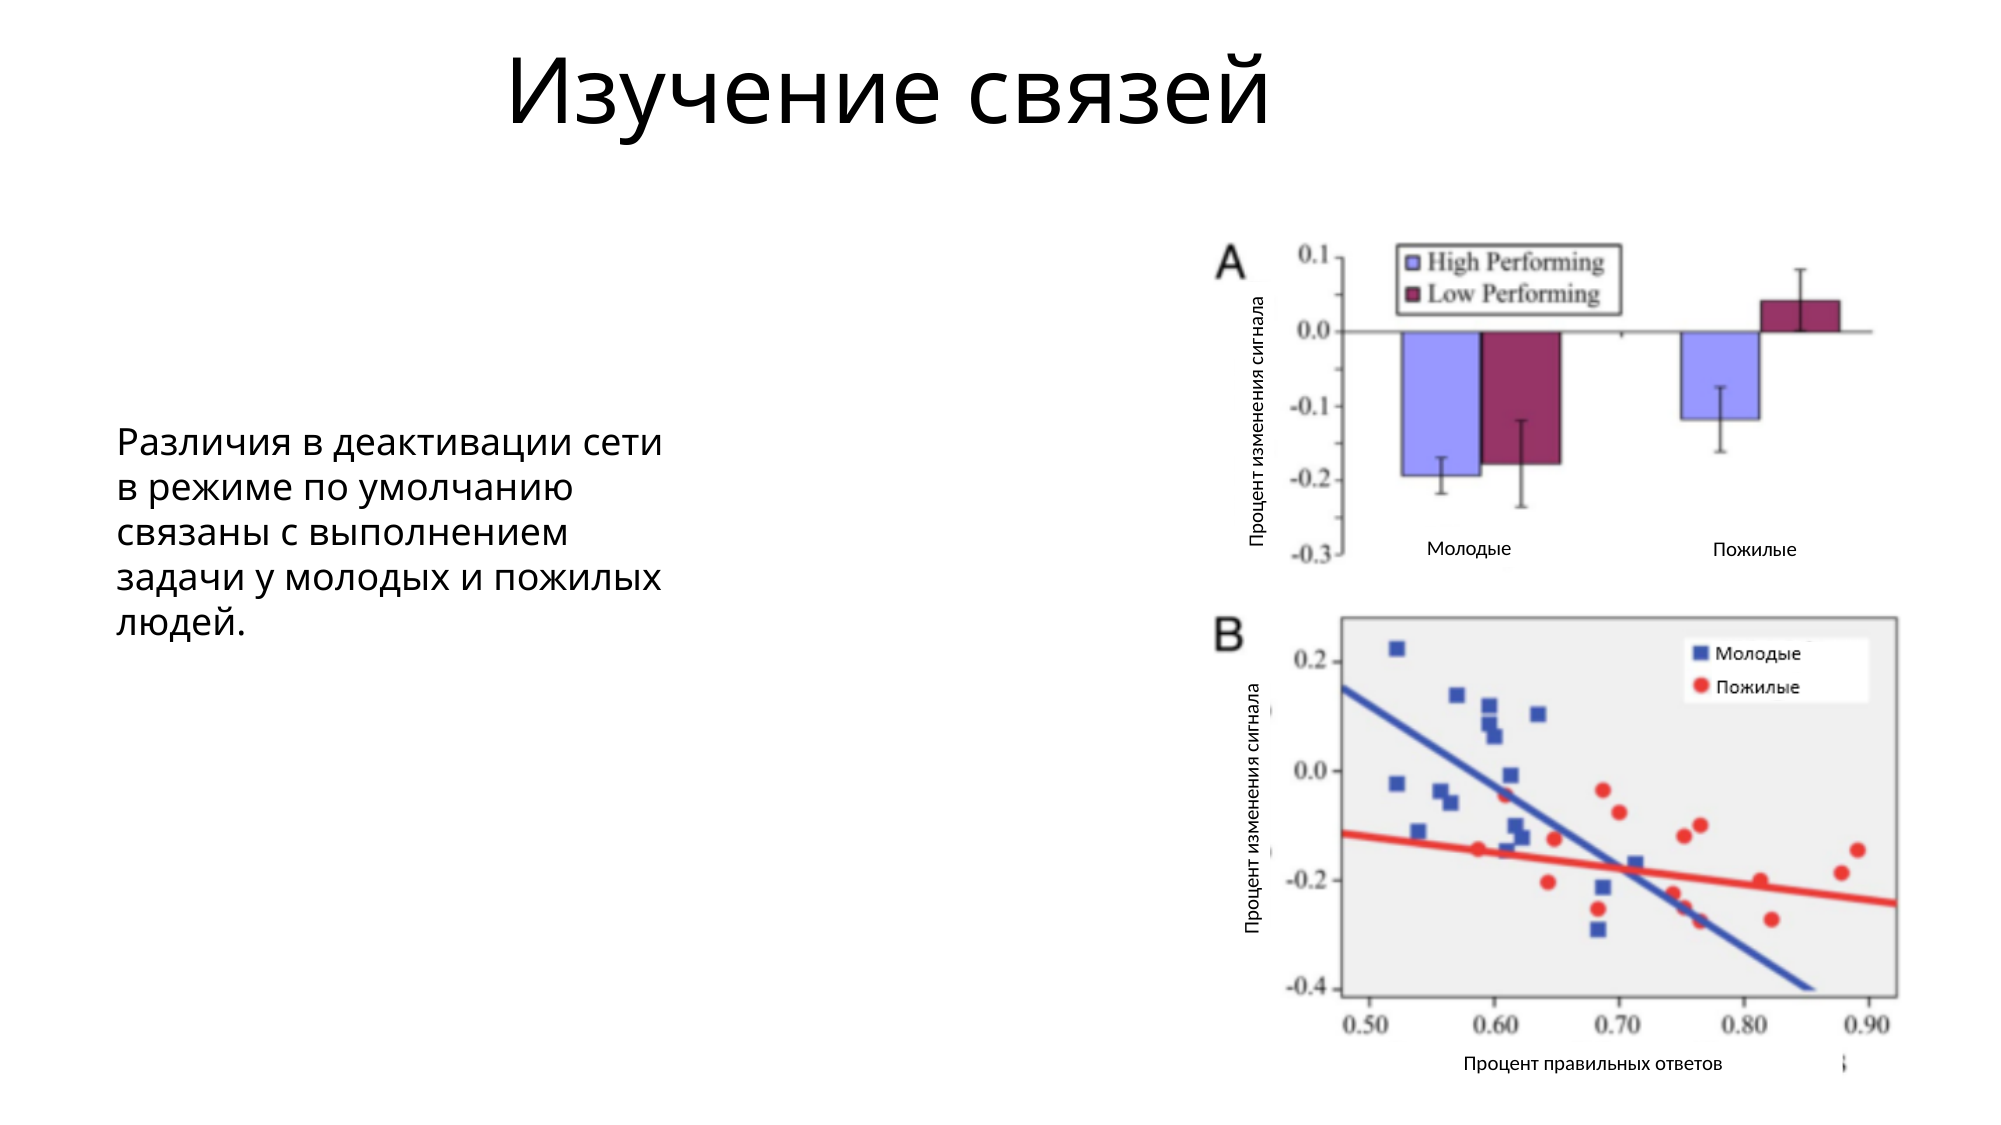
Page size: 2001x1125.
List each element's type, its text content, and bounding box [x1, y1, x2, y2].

text_box Различия в деактивации сети в режиме по умолчанию связаны с выполнением задачи у молодых и пожилых людей. [101, 410, 686, 651]
title Изучение связей [134, 43, 1644, 145]
picture [1179, 196, 1932, 1109]
